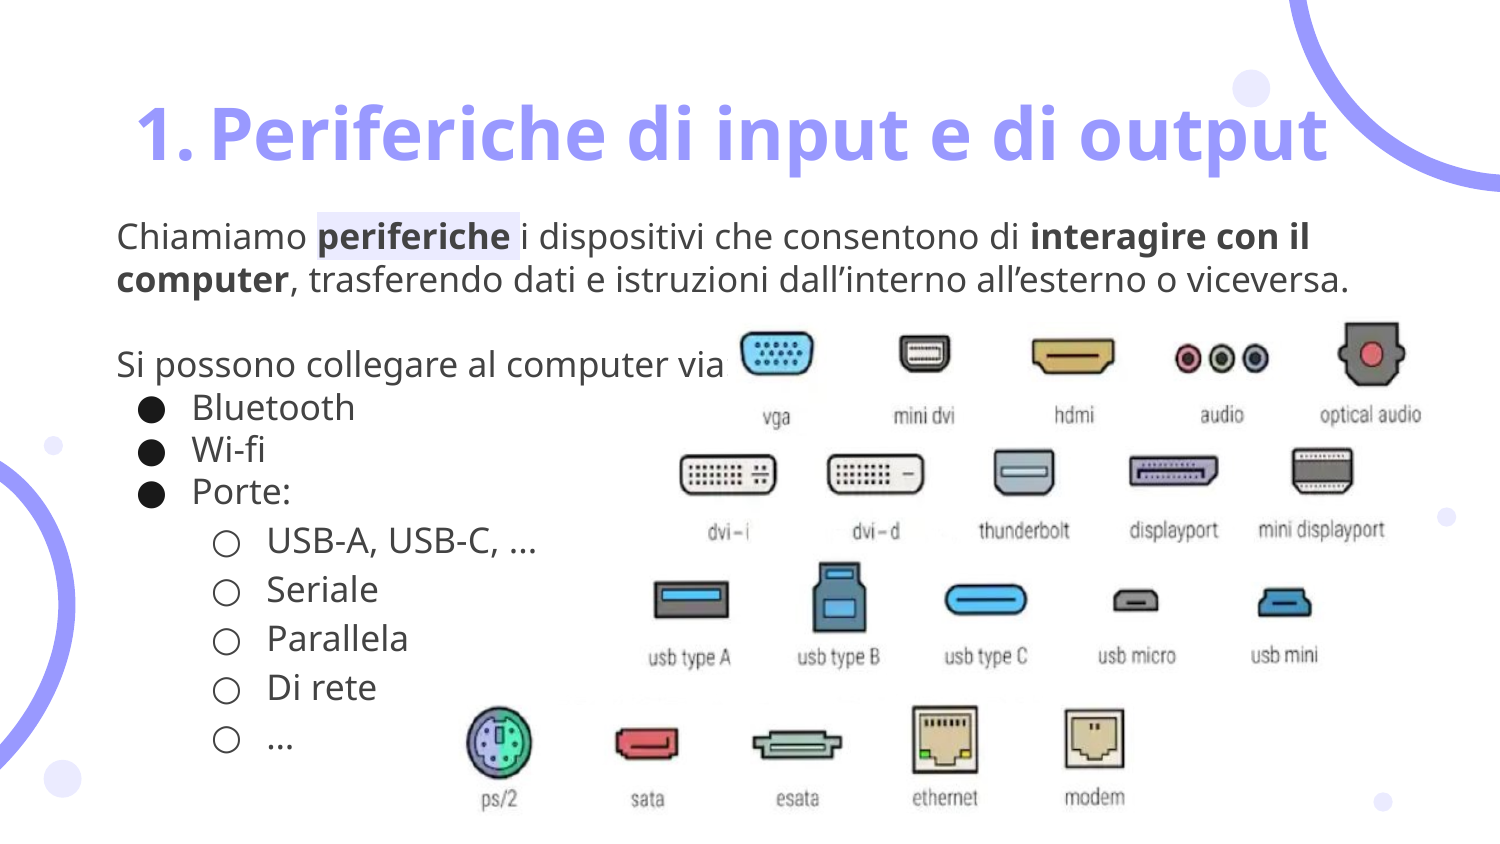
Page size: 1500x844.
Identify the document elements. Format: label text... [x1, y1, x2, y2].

title Periferiche di input e di output [118, 72, 1382, 167]
picture [437, 693, 1165, 817]
picture [610, 313, 1437, 682]
list Chiamiamo periferiche i dispositivi che consentono di interagire con il computer, trasferendo dati e istruzioni dall’interno all’esterno o viceversa. Si possono collegare al computer via: Bluetooth Wi-fi Porte: USB-A, USB-C, ... Seriale Parallela Di rete … [101, 199, 1396, 760]
